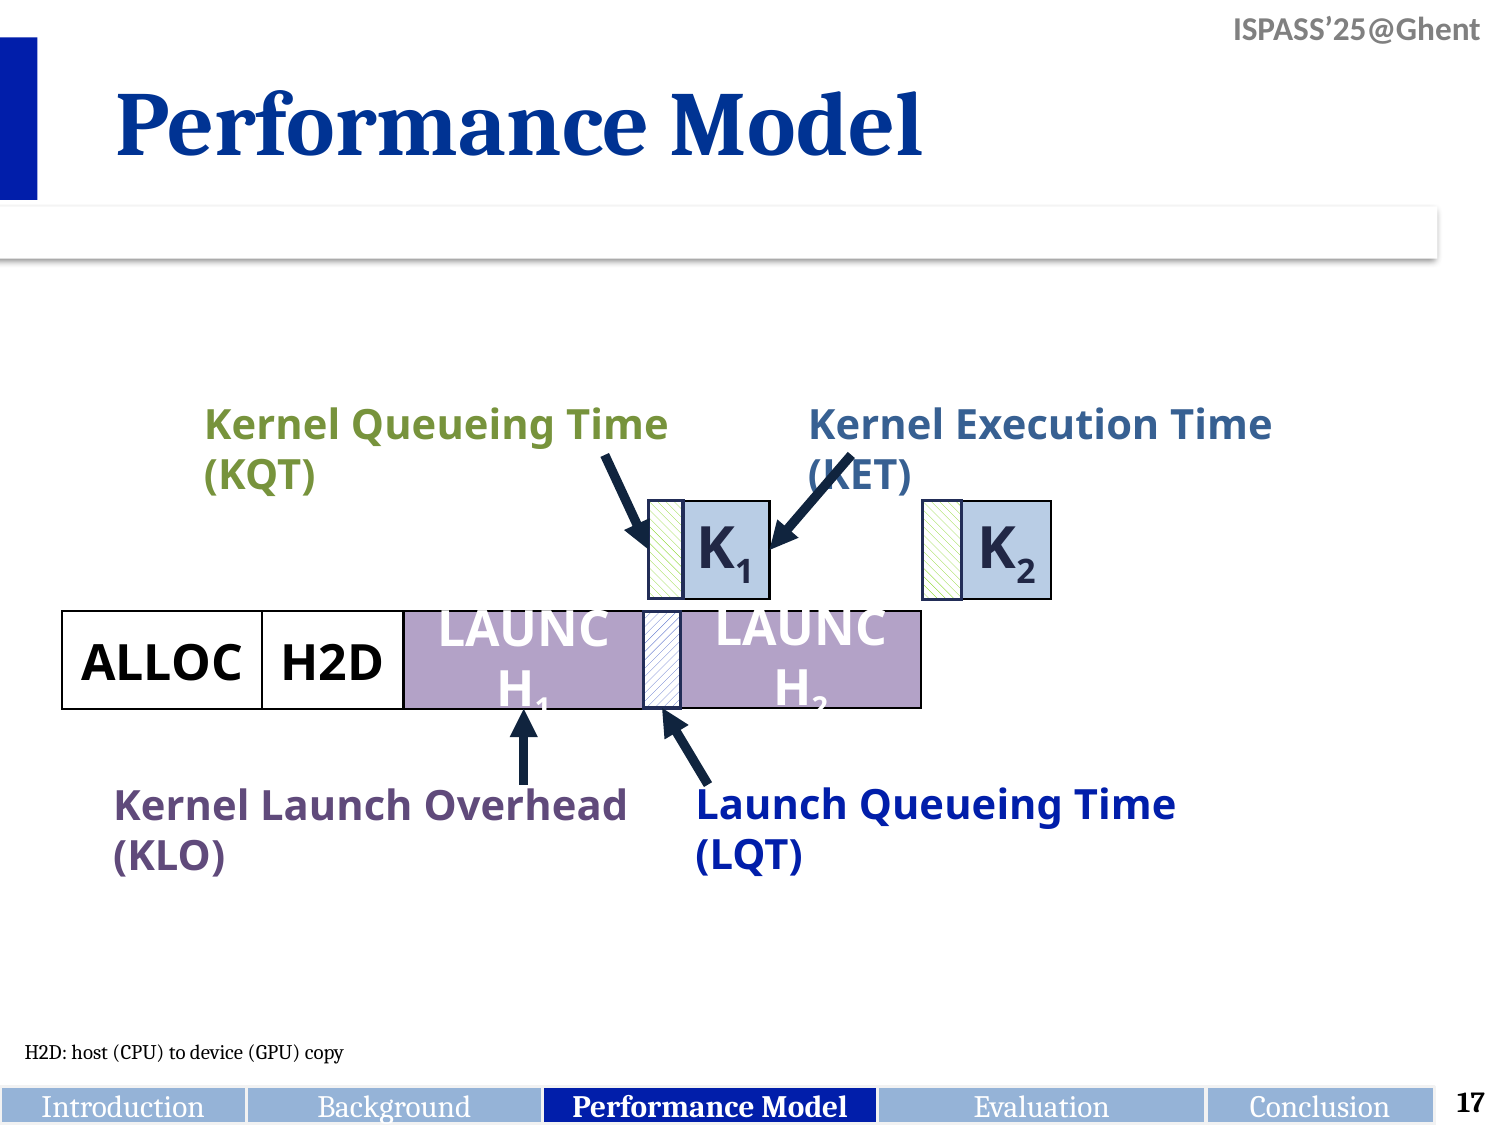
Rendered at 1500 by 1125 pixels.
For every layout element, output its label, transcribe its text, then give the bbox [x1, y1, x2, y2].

text_box LAUNCH2 [680, 610, 921, 709]
text_box Performance Model [541, 1085, 876, 1125]
text_box K2 [962, 506, 1051, 599]
text_box Kernel Launch Overhead (KLO) [98, 771, 684, 886]
text_box H2D [262, 611, 404, 709]
text_box Kernel Queueing Time (KQT) [189, 390, 774, 506]
text_box Kernel Execution Time (KET) [793, 390, 1377, 506]
text_box K1 [684, 506, 770, 599]
text_box ALLOC [62, 611, 262, 709]
text_box H2D: host (CPU) to device (GPU) copy [9, 1030, 360, 1071]
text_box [661, 707, 709, 785]
text_box [922, 506, 962, 600]
text_box Conclusion [1204, 1085, 1436, 1125]
text_box [643, 611, 681, 709]
text_box 17 [1149, 1071, 1500, 1125]
text_box Background [245, 1085, 541, 1125]
text_box Introduction [0, 1085, 245, 1125]
text_box [648, 506, 684, 599]
text_box Evaluation [876, 1085, 1204, 1125]
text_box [769, 454, 852, 551]
text_box Launch Queueing Time (LQT) [680, 770, 1265, 885]
text_box LAUNCH1 [404, 611, 643, 709]
title Performance Model [100, 37, 1438, 200]
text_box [604, 454, 649, 550]
